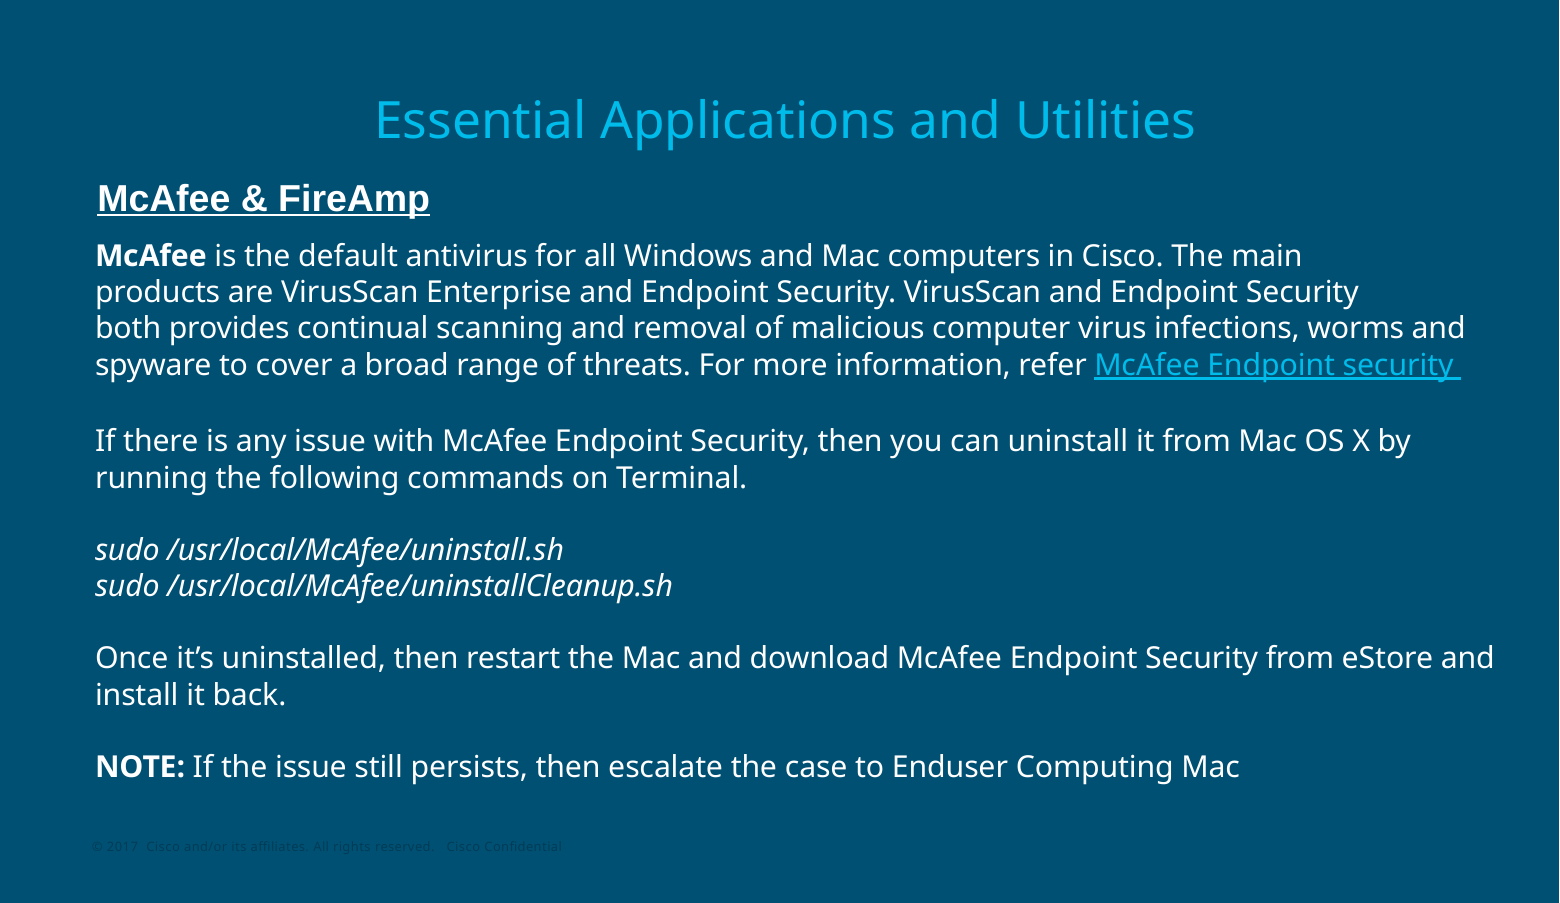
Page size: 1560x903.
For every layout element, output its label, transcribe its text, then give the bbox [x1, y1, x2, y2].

text_box McAfee is the default antivirus for all Windows and Mac computers in Cisco. The main products are VirusScan Enterprise and Endpoint Security. VirusScan and Endpoint Security both provides continual scanning and removal of malicious computer virus infections, worms and spyware to cover a broad range of threats. For more information, refer McAfee Endpoint security If there is any issue with McAfee Endpoint Security, then you can uninstall it from Mac OS X by running the following commands on Terminal. sudo /usr/local/McAfee/uninstall.sh sudo /usr/local/McAfee/uninstallCleanup.sh Once it’s uninstalled, then restart the Mac and download McAfee Endpoint Security from eStore and install it back. NOTE: If the issue still persists, then escalate the case to Enduser Computing Mac [80, 229, 1560, 791]
text_box McAfee & FireAmp [82, 166, 446, 227]
title Essential Applications and Utilities [74, 59, 1498, 189]
